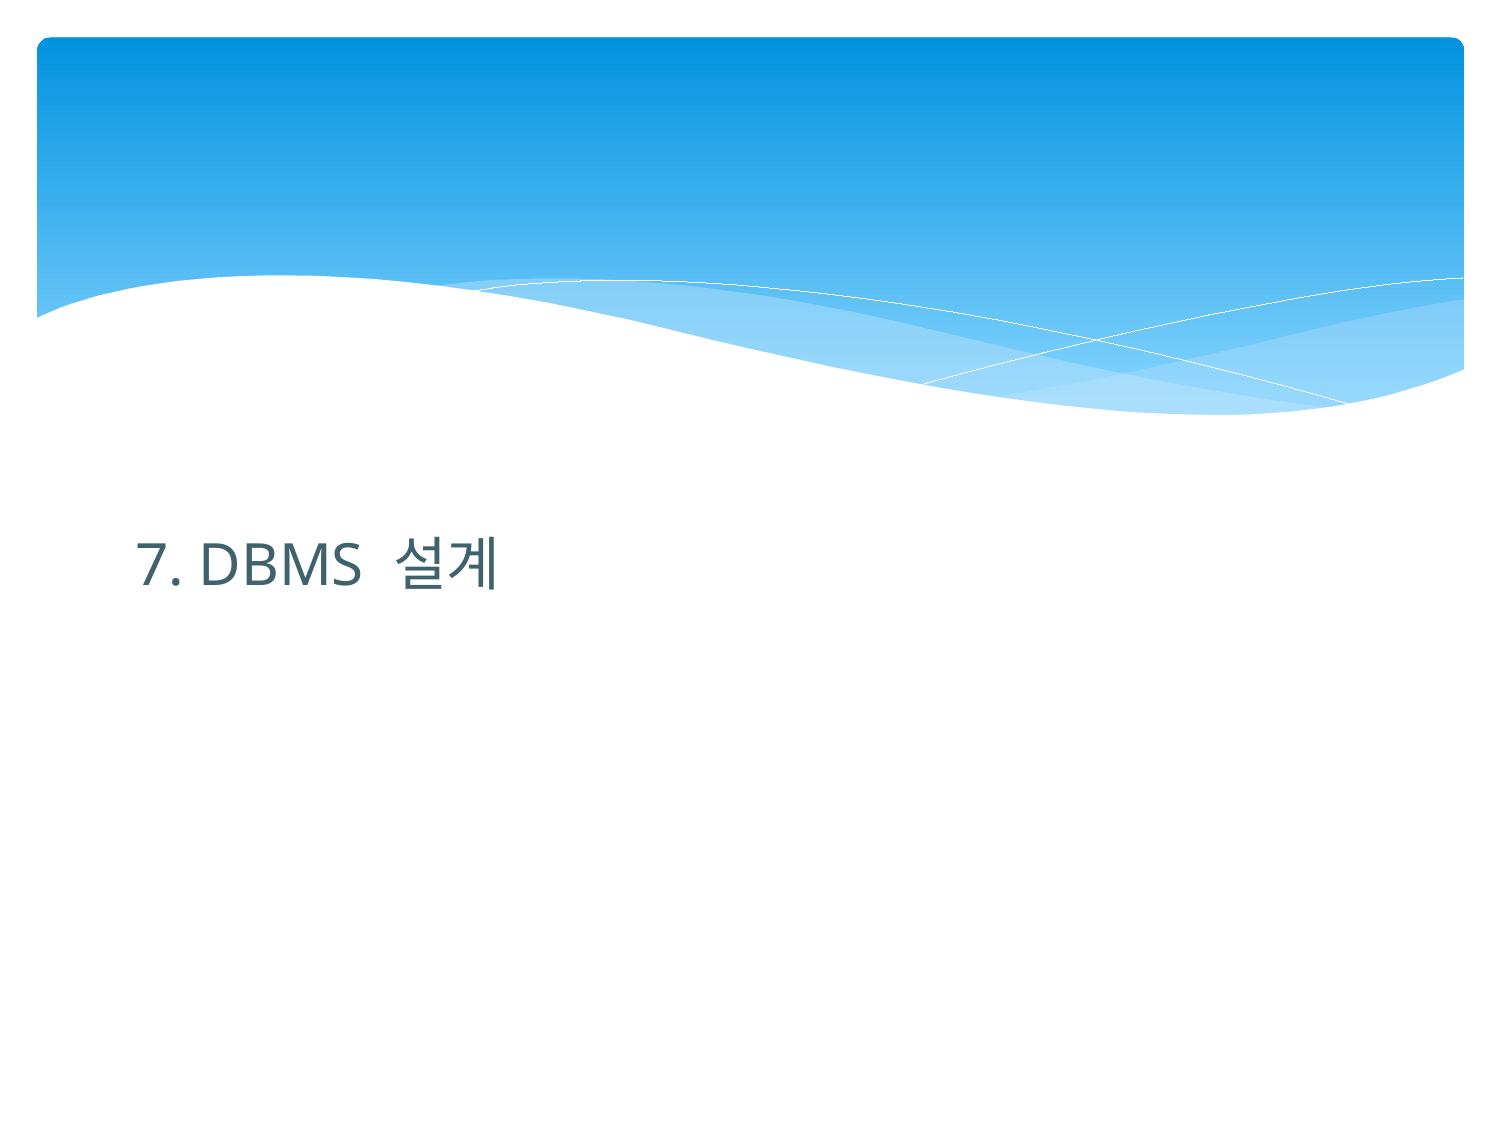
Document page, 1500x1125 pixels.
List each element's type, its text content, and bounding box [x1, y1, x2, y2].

title 7. DBMS 설계 [120, 409, 835, 708]
